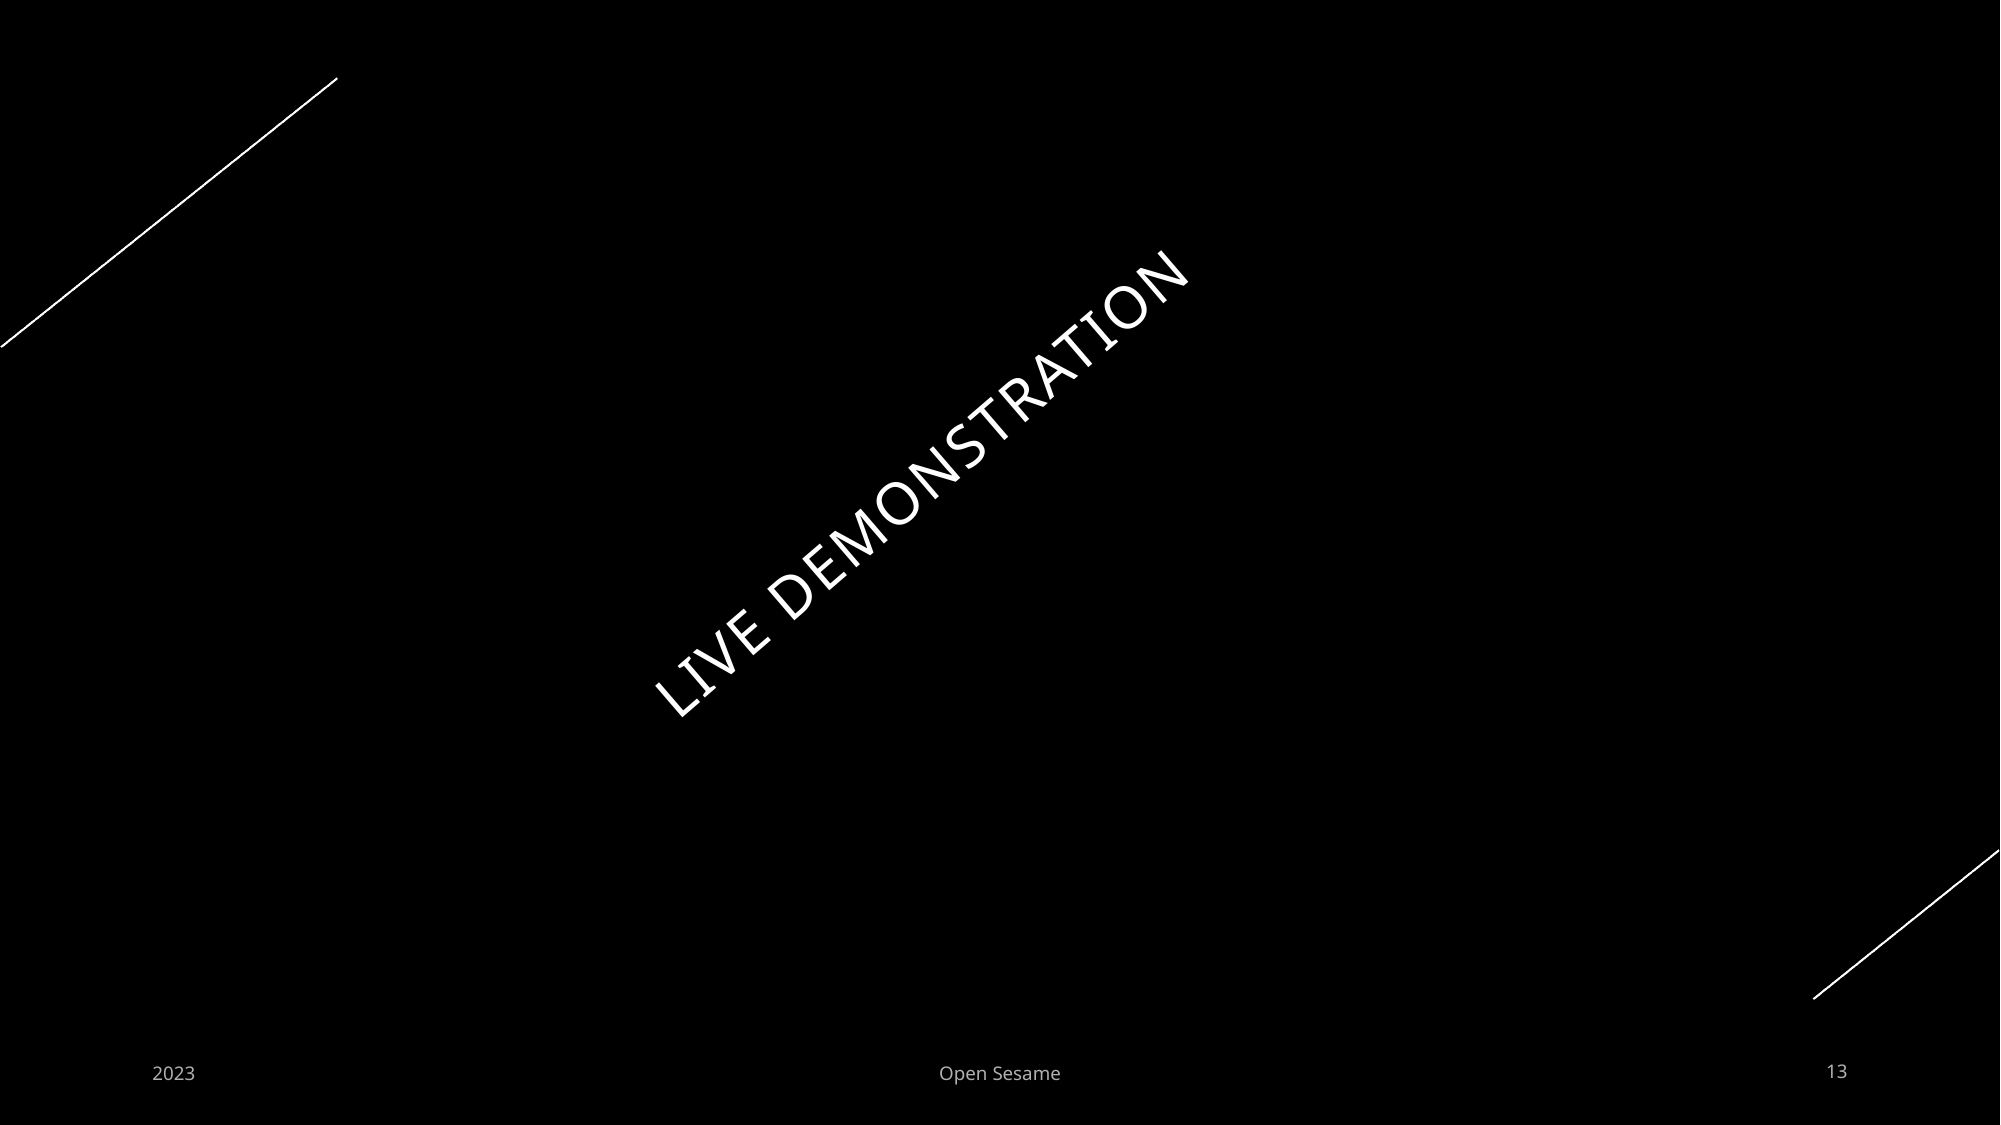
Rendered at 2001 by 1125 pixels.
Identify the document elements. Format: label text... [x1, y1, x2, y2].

slide_number 13 [1412, 1042, 1863, 1103]
picture [1812, 849, 2000, 1000]
footer Open Sesame [662, 1042, 1338, 1103]
picture [0, 77, 338, 348]
slide_number 2023 [137, 1042, 588, 1103]
title Live Demonstration [329, 0, 1518, 1019]
